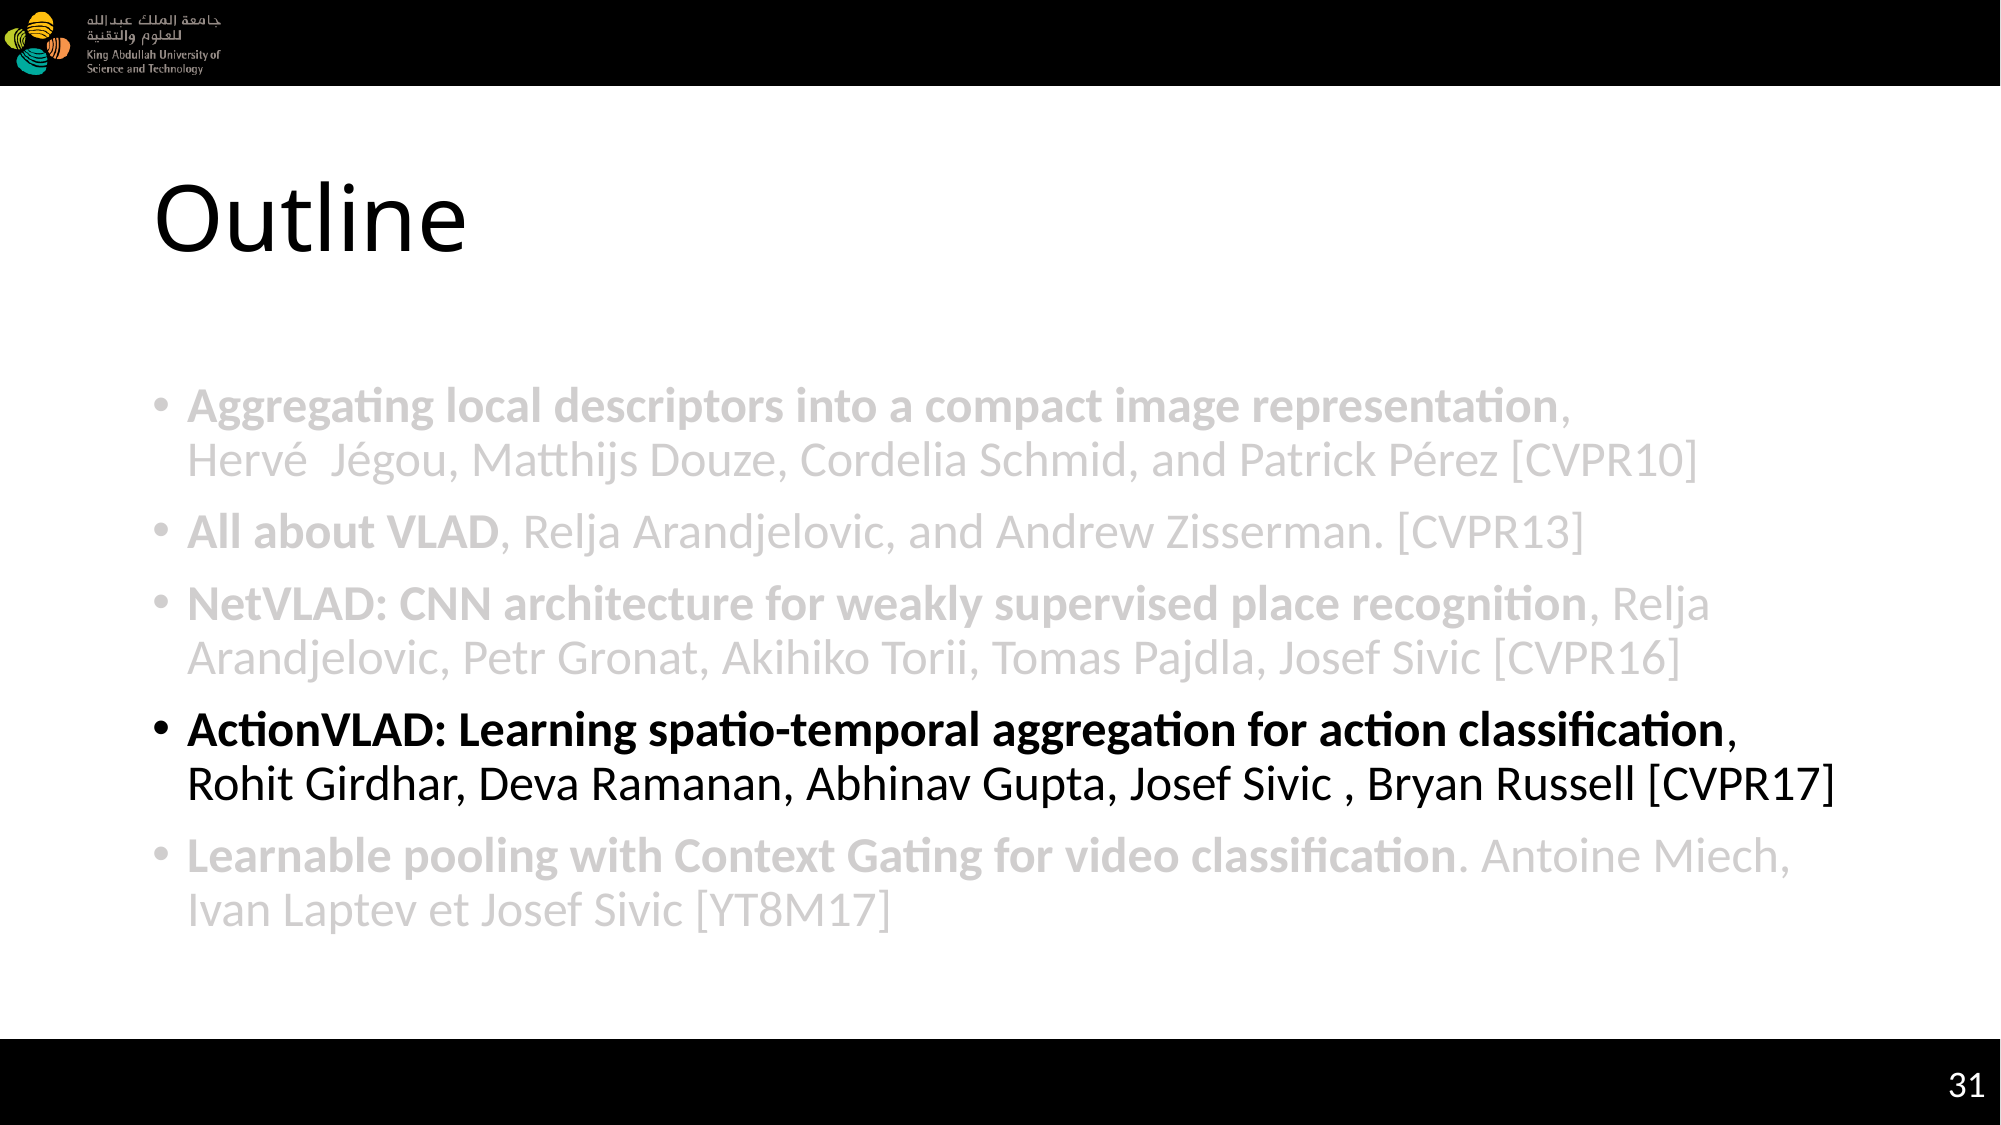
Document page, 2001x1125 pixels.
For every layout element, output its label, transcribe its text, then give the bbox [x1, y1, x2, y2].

title Outline [137, 164, 1863, 354]
slide_number 31 [1550, 1052, 2000, 1113]
list Aggregating local descriptors into a compact image representation, Hervé Jégou, Matthijs Douze, Cordelia Schmid, and Patrick Pérez [CVPR10] All about VLAD, Relja Arandjelovic, and Andrew Zisserman. [CVPR13] NetVLAD: CNN architecture for weakly supervised place recognition, Relja Arandjelovic, Petr Gronat, Akihiko Torii, Tomas Pajdla, Josef Sivic [CVPR16] ActionVLAD: Learning spatio-temporal aggregation for action classification, Rohit Girdhar, Deva Ramanan, Abhinav Gupta, Josef Sivic , Bryan Russell [CVPR17] Learnable pooling with Context Gating for video classification. Antoine Miech, Ivan Laptev et Josef Sivic [YT8M17] [137, 372, 1863, 963]
picture [0, 4, 231, 86]
